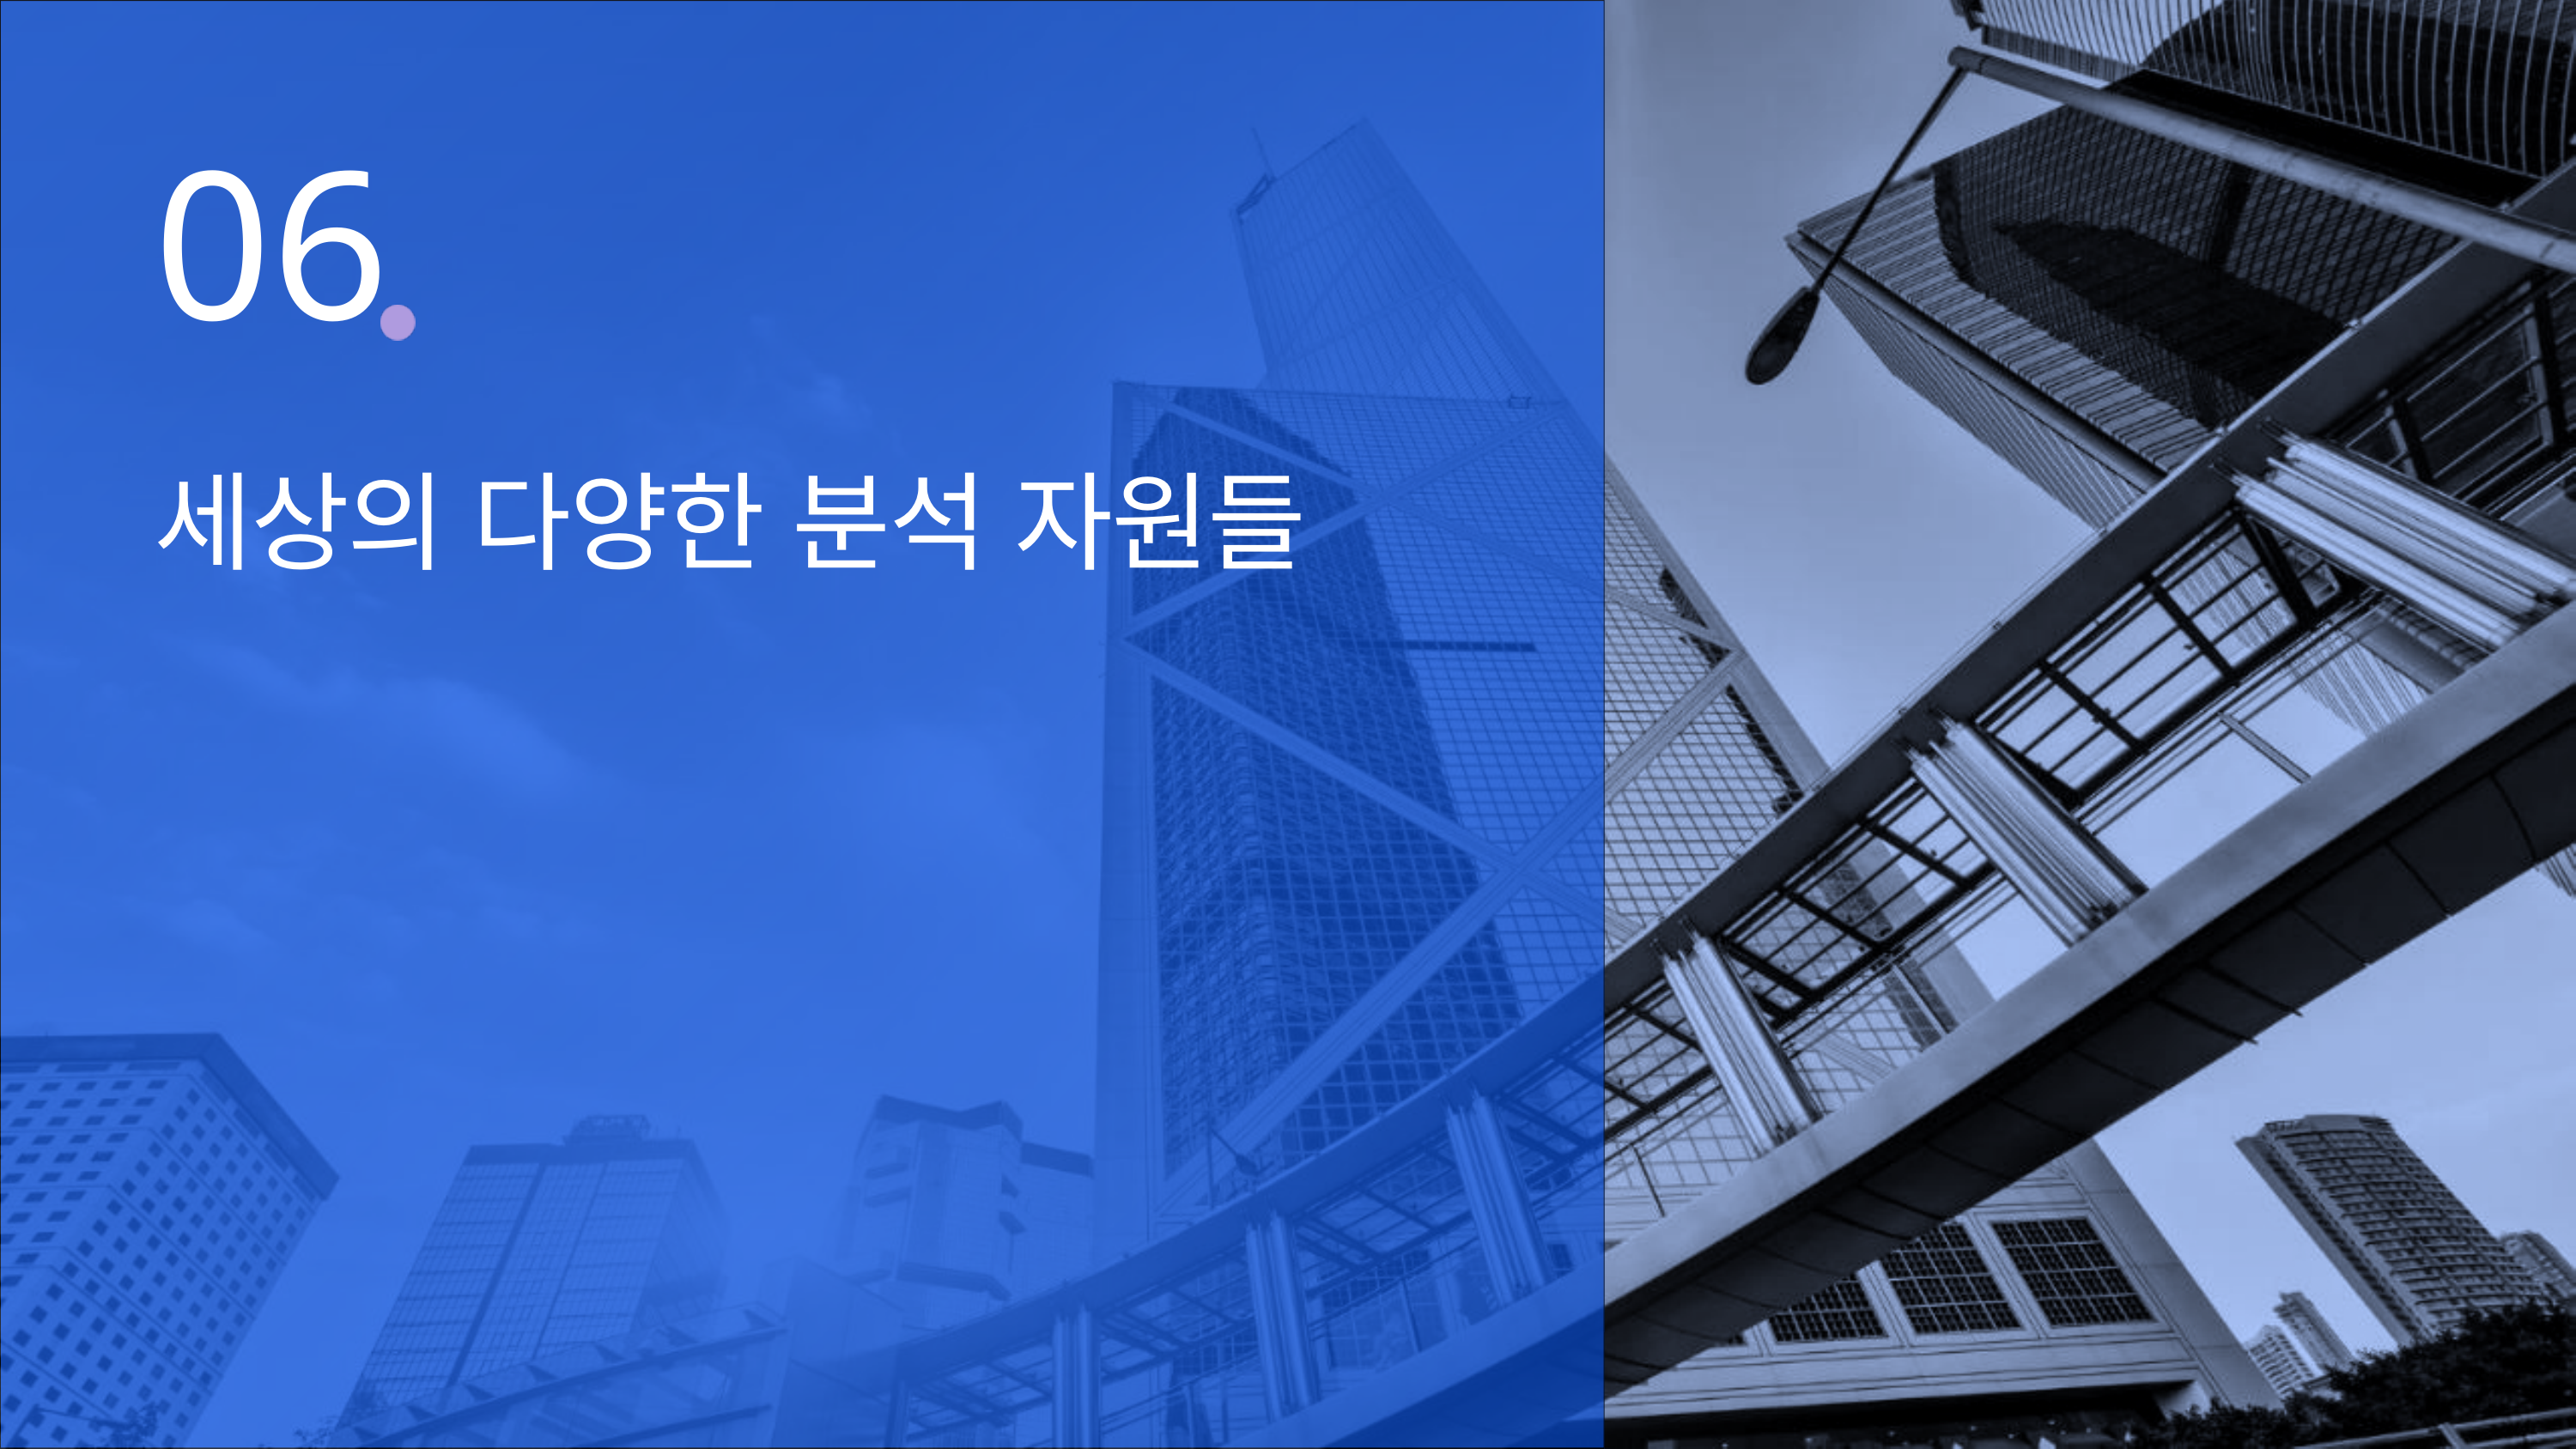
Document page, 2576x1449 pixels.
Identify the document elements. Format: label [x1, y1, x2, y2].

picture [0, 0, 2576, 1449]
text_box [380, 305, 416, 341]
